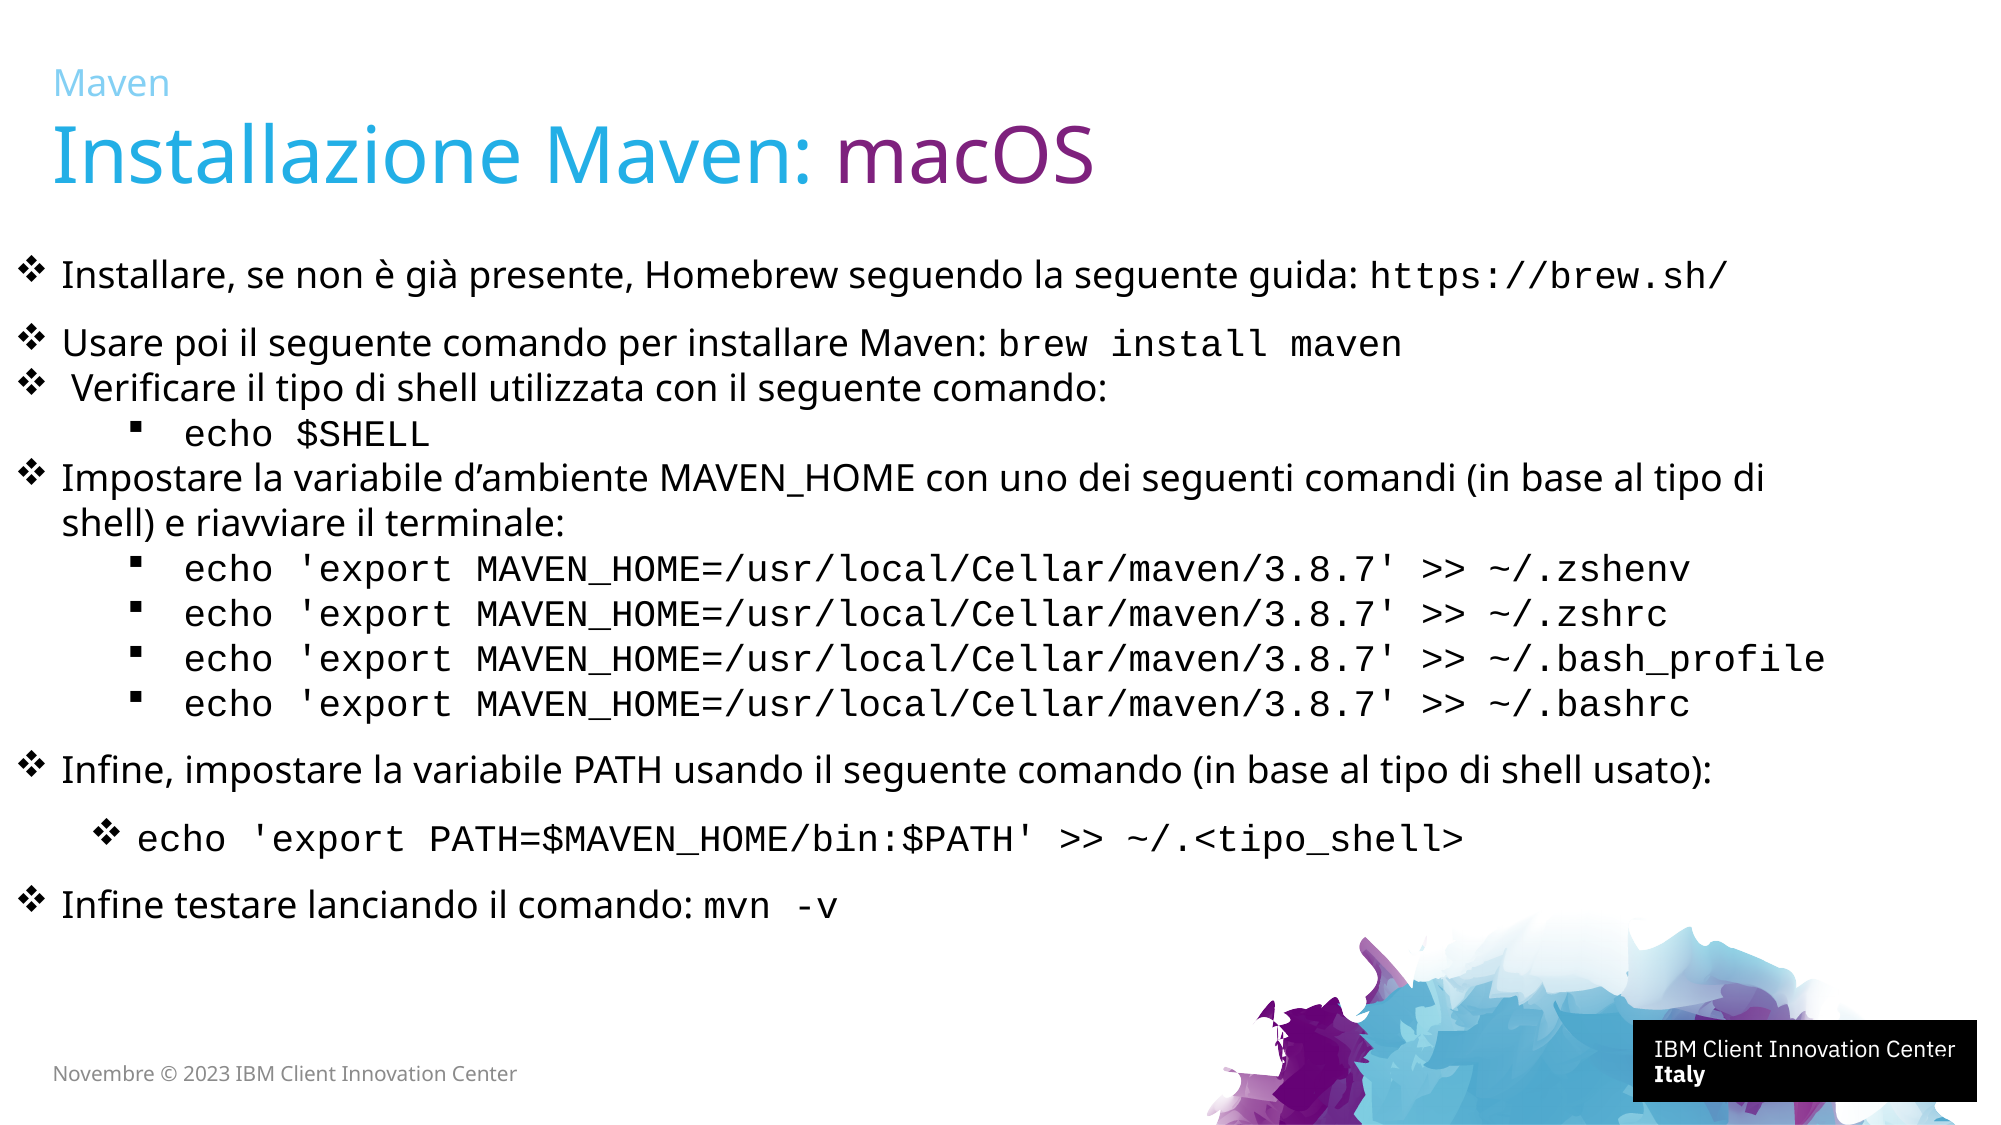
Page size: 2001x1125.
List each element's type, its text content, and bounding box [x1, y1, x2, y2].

text_box 11 [1881, 1039, 1961, 1085]
picture [1166, 850, 1977, 1125]
list Maven [37, 56, 713, 106]
title Installazione Maven: macOS [37, 105, 1122, 211]
text_box Installare, se non è già presente, Homebrew seguendo la seguente guida: https://brew.sh/ Usare poi il seguente comando per installare Maven: brew install maven Verificare il tipo di shell utilizzata con il seguente comando: echo $SHELL Impostare la variabile d’ambiente MAVEN_HOME con uno dei seguenti comandi (in base al tipo di shell) e riavviare il terminale: echo 'export MAVEN_HOME=/usr/local/Cellar/maven/3.8.7' >> ~/.zshenv echo 'export MAVEN_HOME=/usr/local/Cellar/maven/3.8.7' >> ~/.zshrc echo 'export MAVEN_HOME=/usr/local/Cellar/maven/3.8.7' >> ~/.bash_profile echo 'export MAVEN_HOME=/usr/local/Cellar/maven/3.8.7' >> ~/.bashrc Infine, impostare la variabile PATH usando il seguente comando (in base al tipo di shell usato): echo 'export PATH=$MAVEN_HOME/bin:$PATH' >> ~/.<tipo_shell> Infine testare lanciando il comando: mvn -v [0, 221, 1845, 1002]
footer Novembre © 2023 IBM Client Innovation Center [37, 1042, 1000, 1103]
